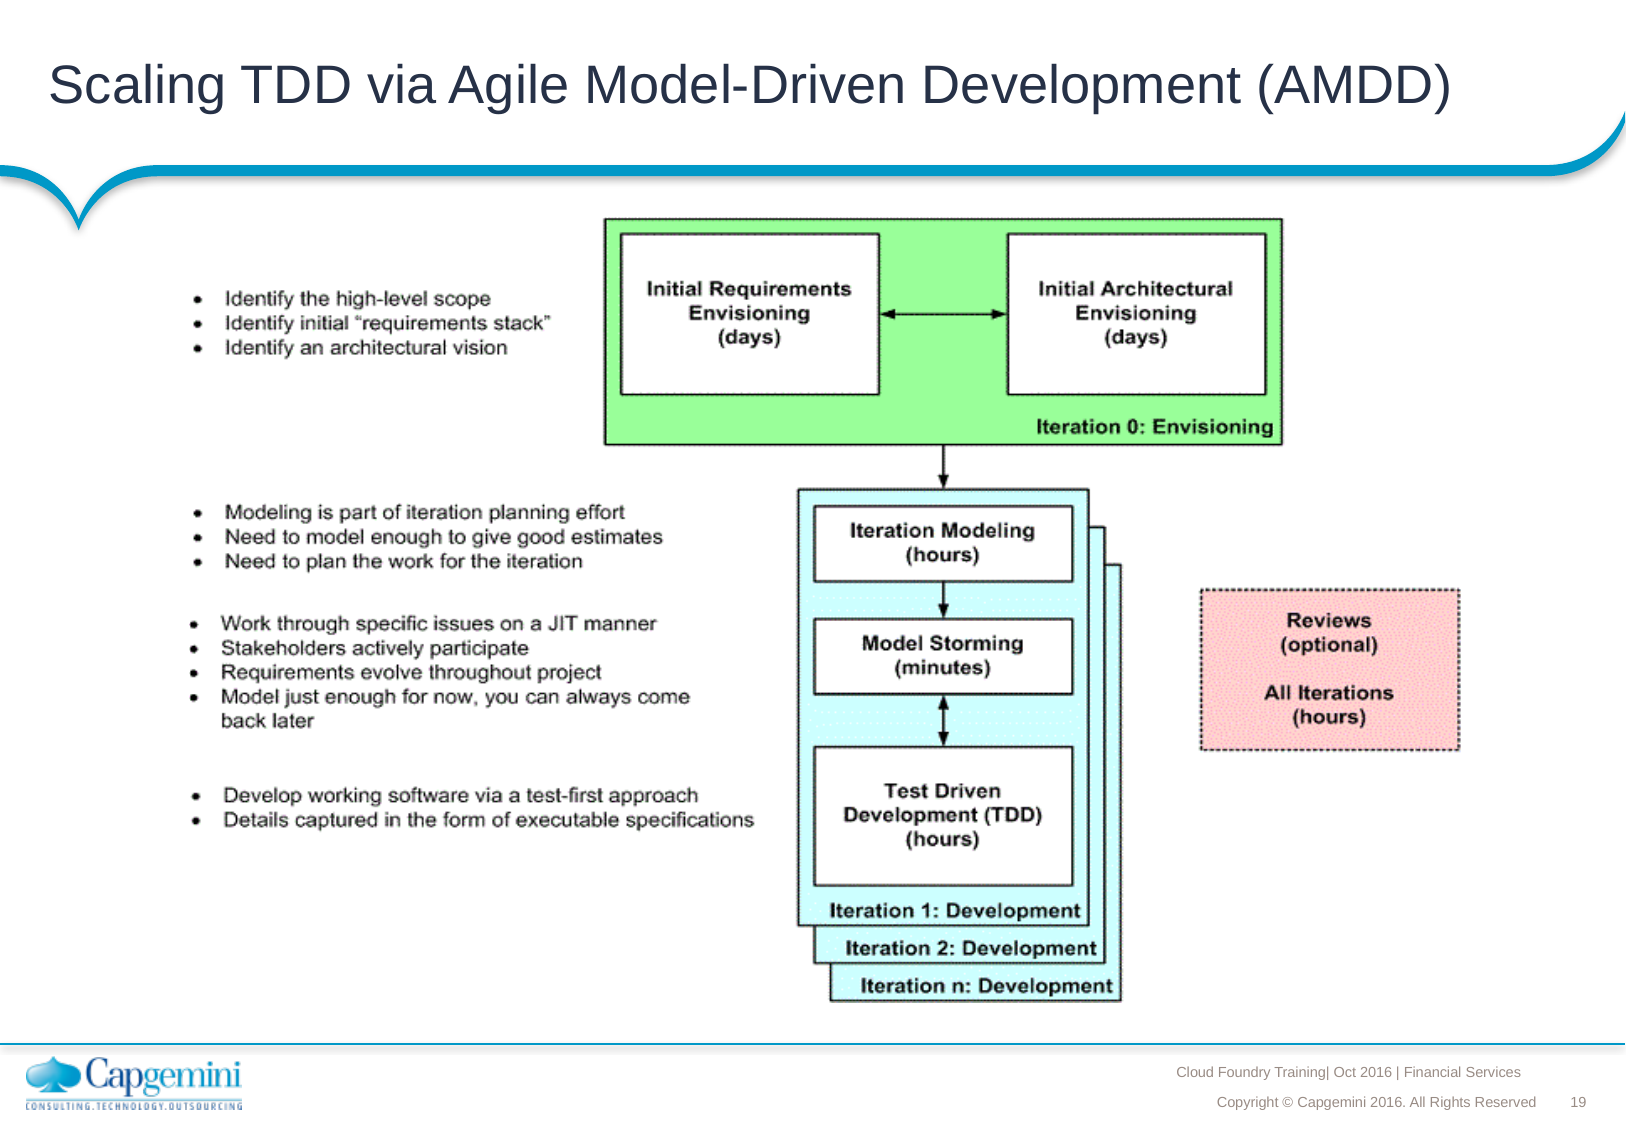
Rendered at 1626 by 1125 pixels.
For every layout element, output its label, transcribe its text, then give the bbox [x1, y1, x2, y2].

title Scaling TDD via Agile Model-Driven Development (AMDD) [0, 0, 1625, 165]
picture [189, 217, 1471, 1003]
picture [26, 1056, 242, 1110]
